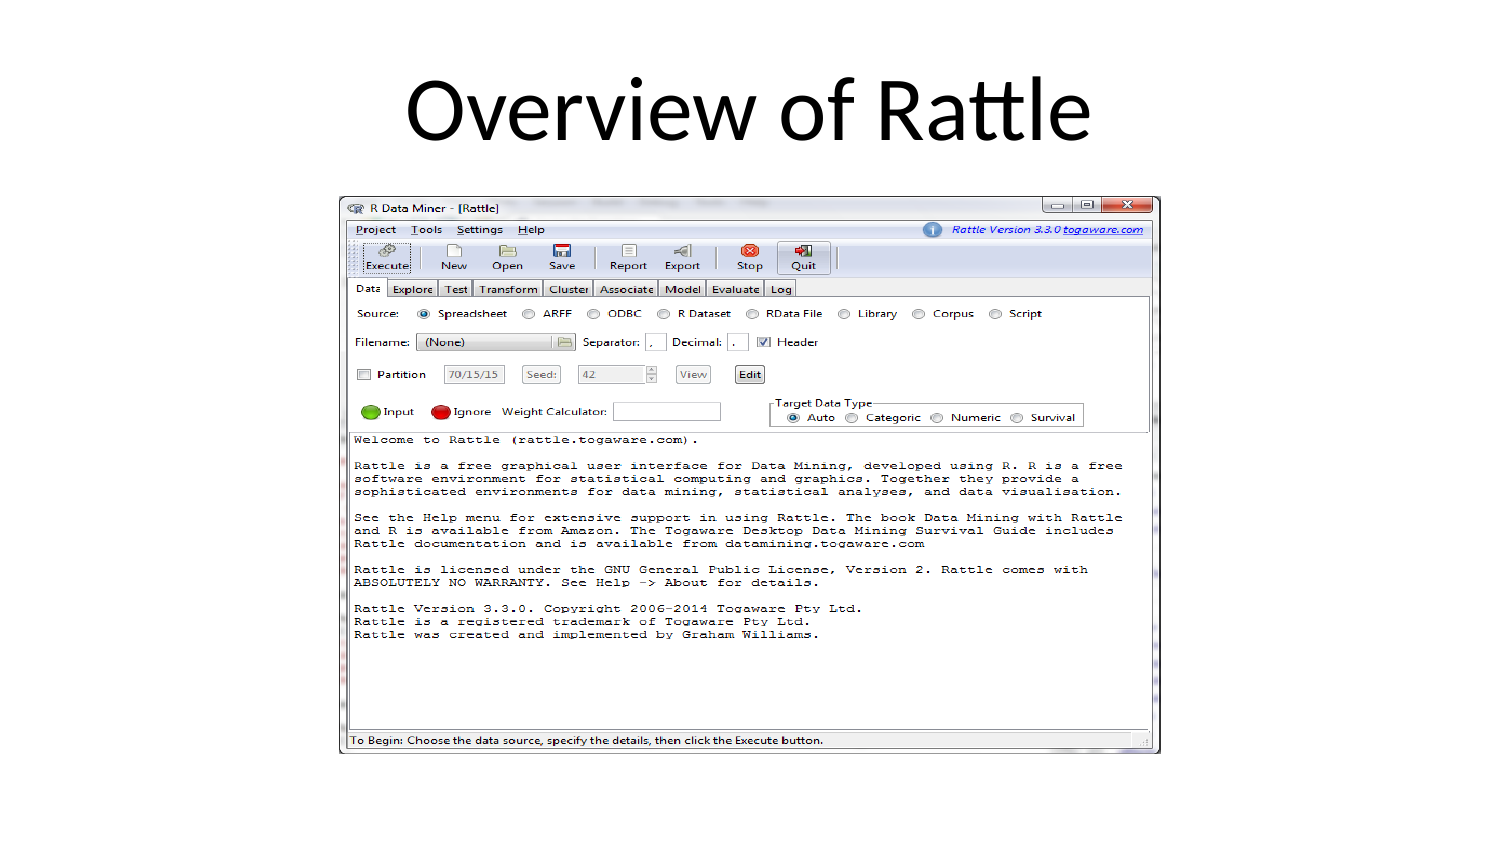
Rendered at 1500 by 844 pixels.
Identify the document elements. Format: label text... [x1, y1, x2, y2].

title Overview of Rattle [75, 33, 1425, 175]
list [339, 196, 1161, 754]
